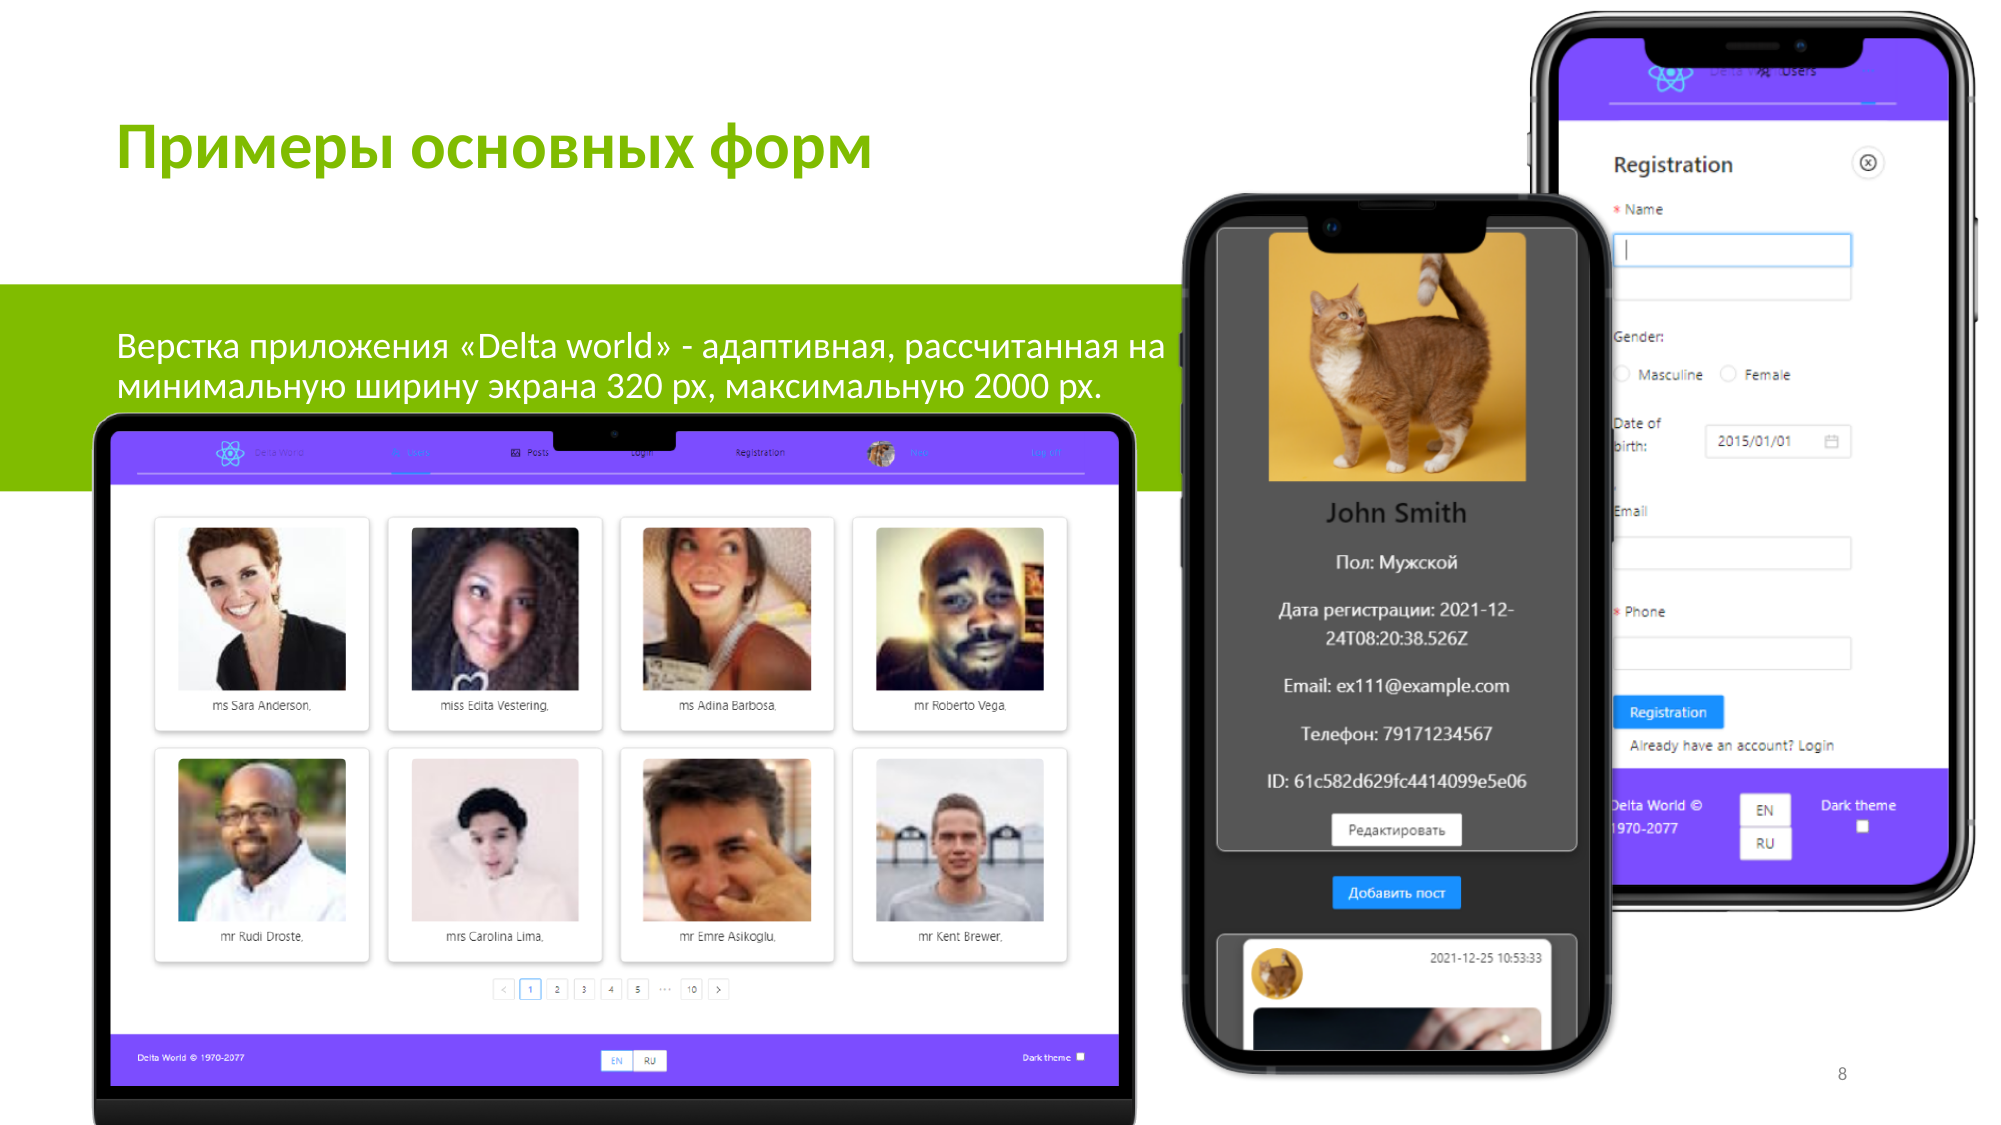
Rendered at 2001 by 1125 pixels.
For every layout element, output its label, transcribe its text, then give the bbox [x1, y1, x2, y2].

picture [0, 0, 2000, 1125]
title Примеры основных форм [101, 103, 1045, 200]
text_box Верстка приложения «Delta world» - адаптивная, рассчитанная на минимальную ширину экрана 320 px, максимальную 2000 px. [101, 318, 1086, 363]
slide_number 8 [1749, 1042, 1863, 1103]
